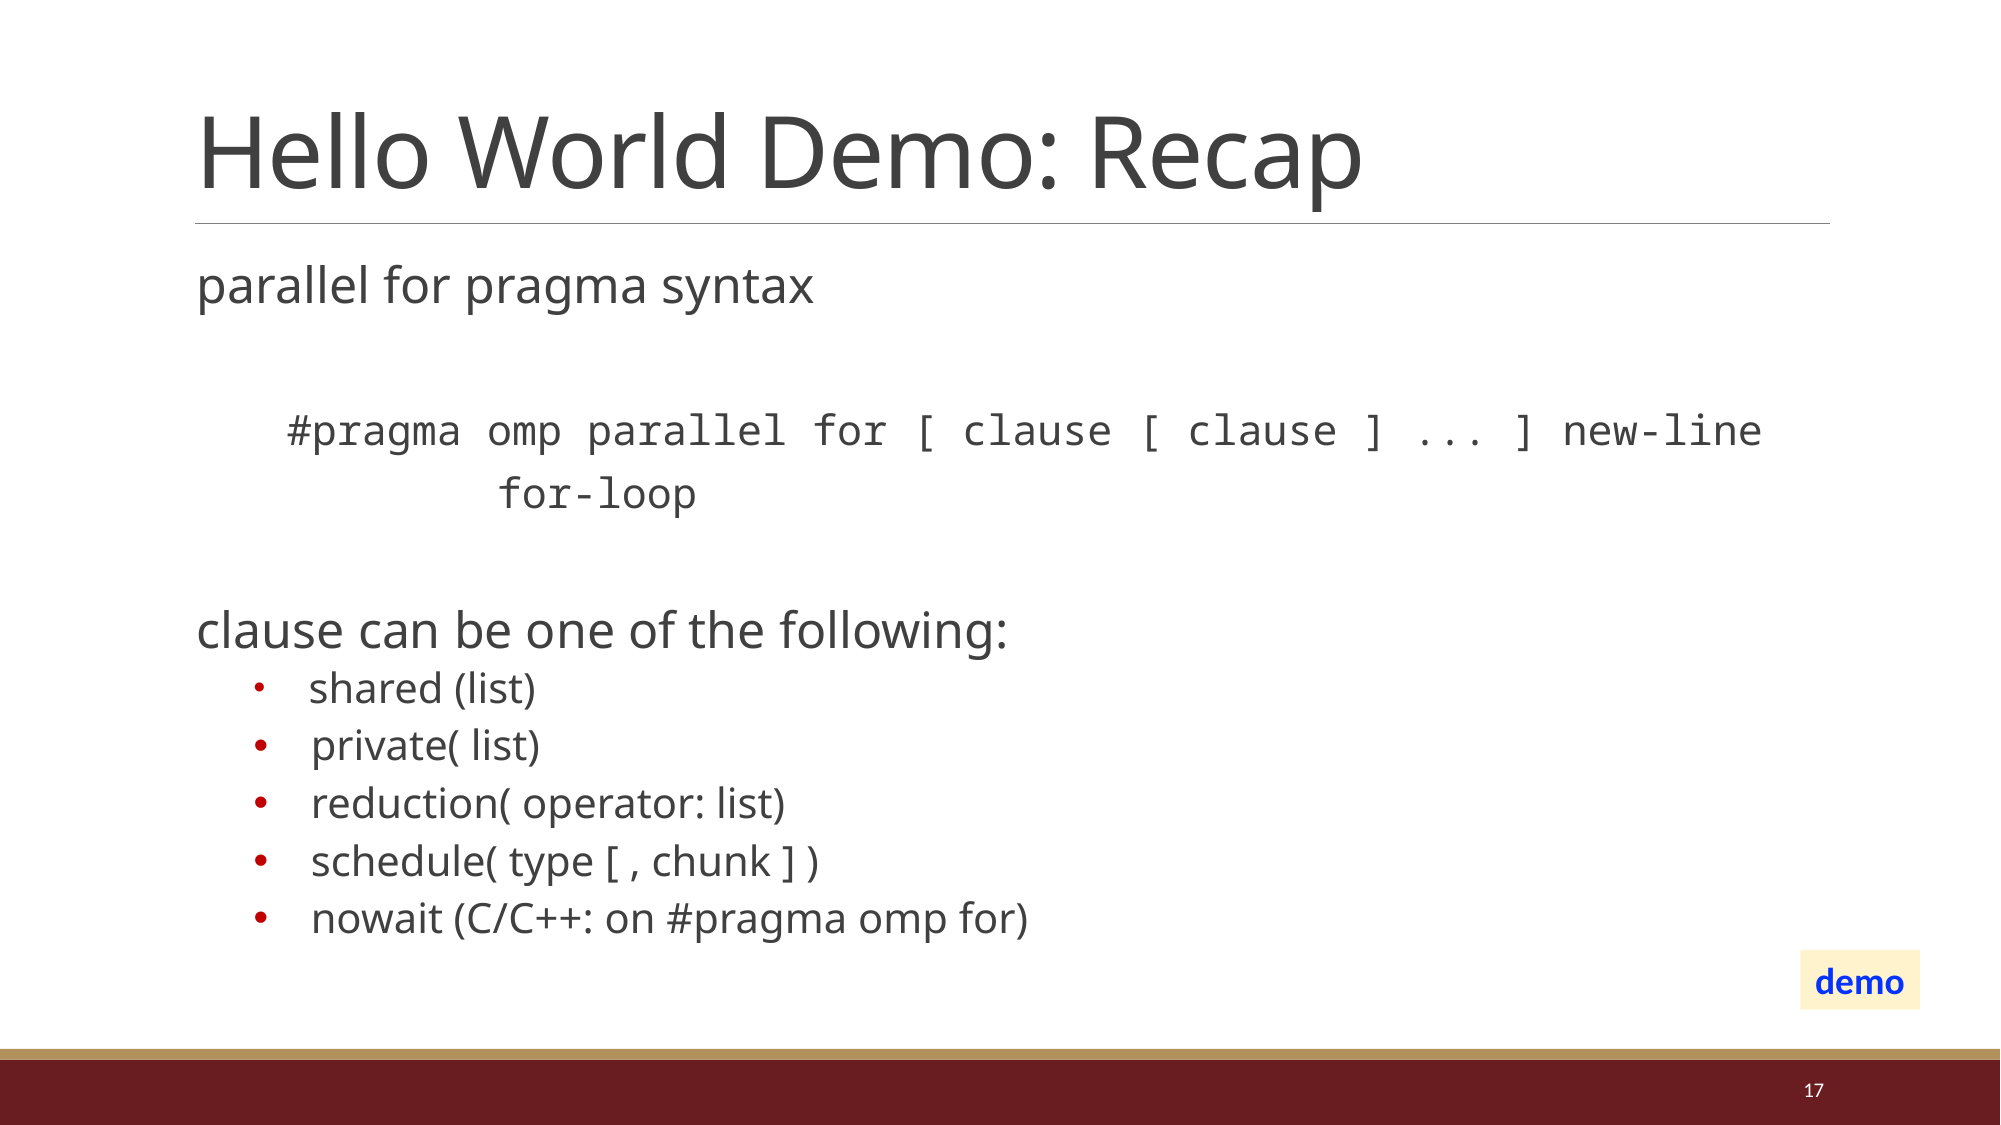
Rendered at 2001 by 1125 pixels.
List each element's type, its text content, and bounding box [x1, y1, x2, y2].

title Hello World Demo: Recap [180, 47, 1830, 217]
slide_number 17 [1624, 1059, 1840, 1120]
list parallel for pragma syntax #pragma omp parallel for [ clause [ clause ] ... ] new-line for-loop clause can be one of the following: shared (list) private( list) reduction( operator: list) schedule( type [ , chunk ] ) nowait (C/C++: on #pragma omp for) [180, 253, 1830, 963]
text_box demo [1800, 949, 1920, 1010]
